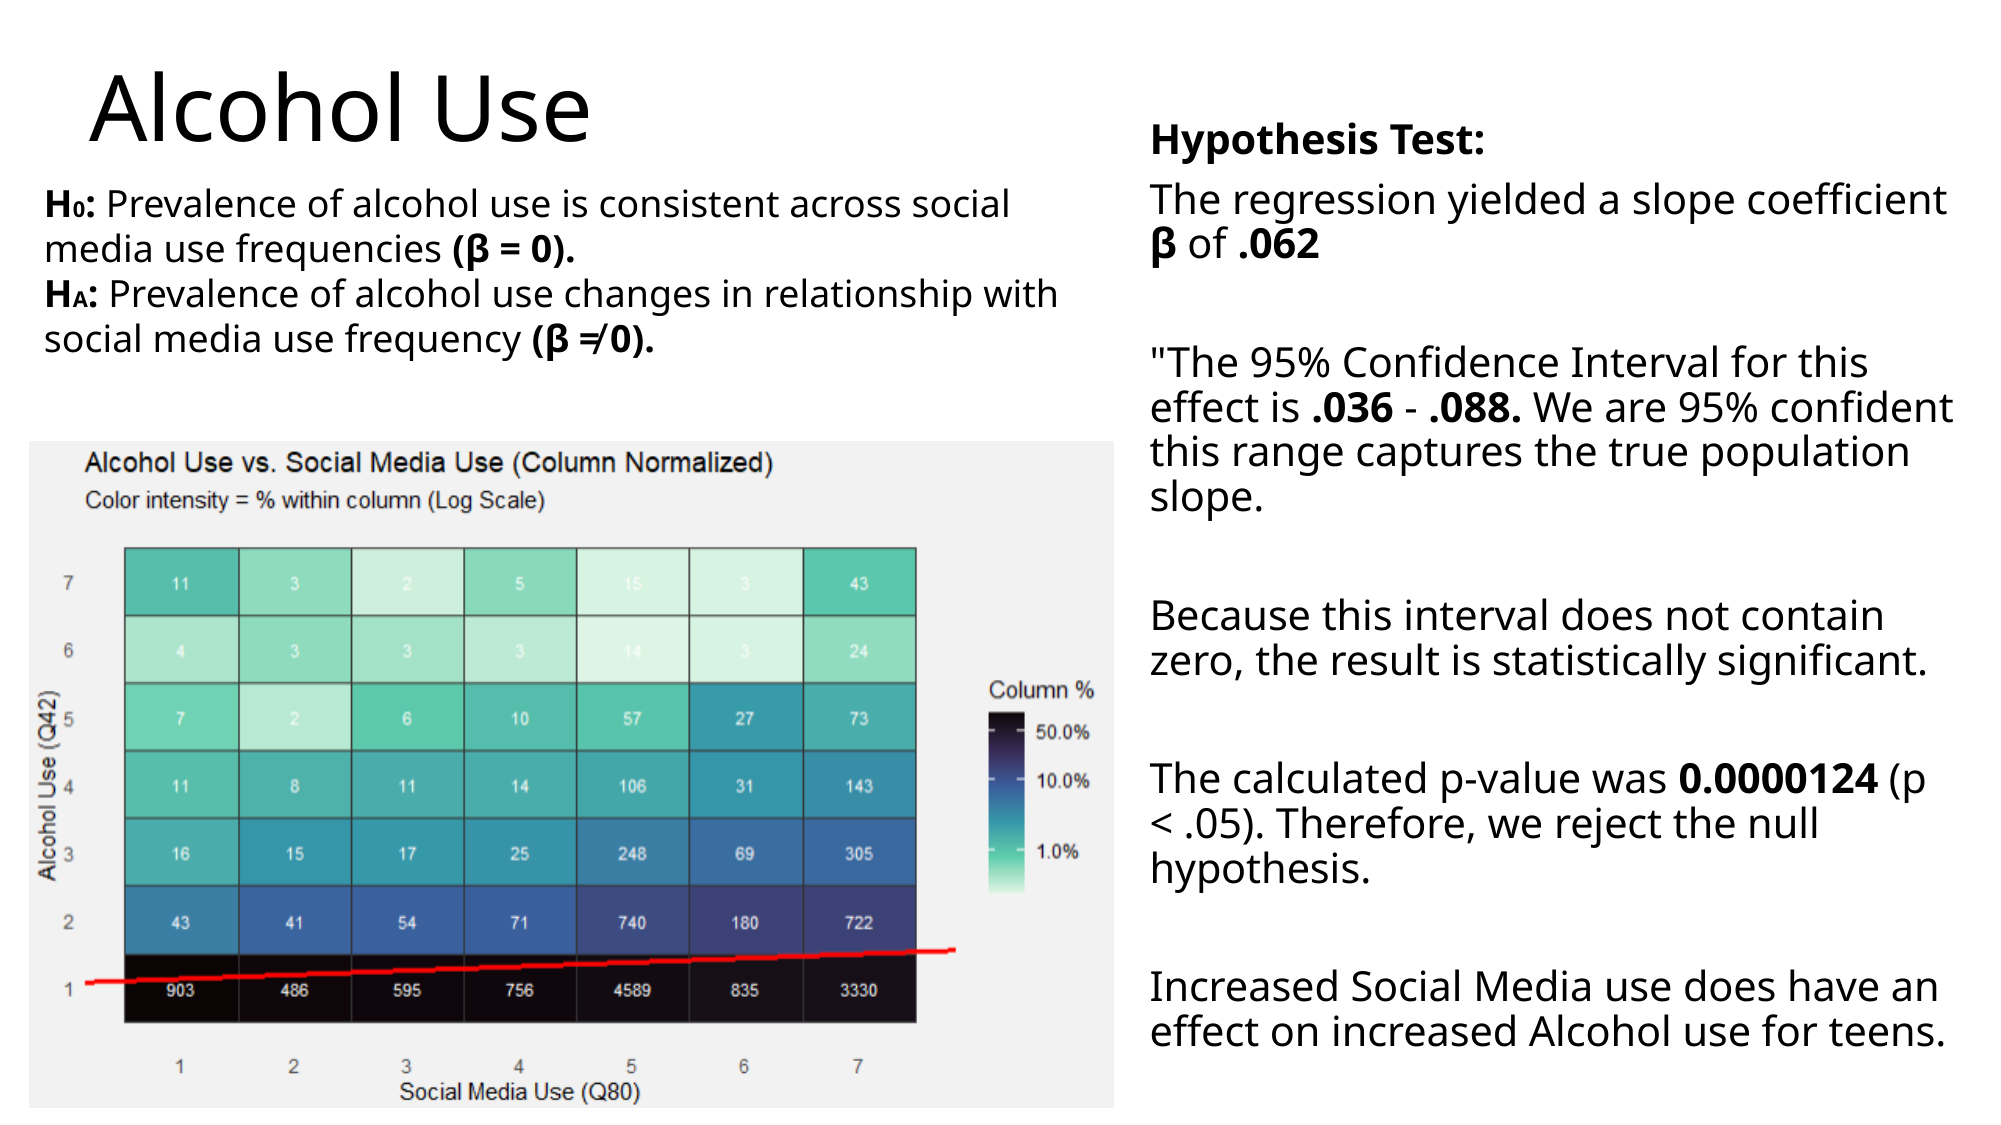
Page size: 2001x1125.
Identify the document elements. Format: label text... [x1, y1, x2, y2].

list Hypothesis Test: The regression yielded a slope coefficient β of .062 "The 95% Confidence Interval for this effect is .036 - .088. We are 95% confident this range captures the true population slope. Because this interval does not contain zero, the result is statistically significant. The calculated p-value was 0.0000124 (p < .05). Therefore, we reject the null hypothesis. Increased Social Media use does have an effect on increased Alcohol use for teens. [1134, 111, 1971, 1078]
text_box H0: Prevalence of alcohol use is consistent across social media use frequencies (β = 0). HA: Prevalence of alcohol use changes in relationship with social media use frequency (β ≠ 0). [29, 172, 1114, 413]
title Alcohol Use [74, 2, 1800, 221]
picture [28, 441, 1115, 1108]
